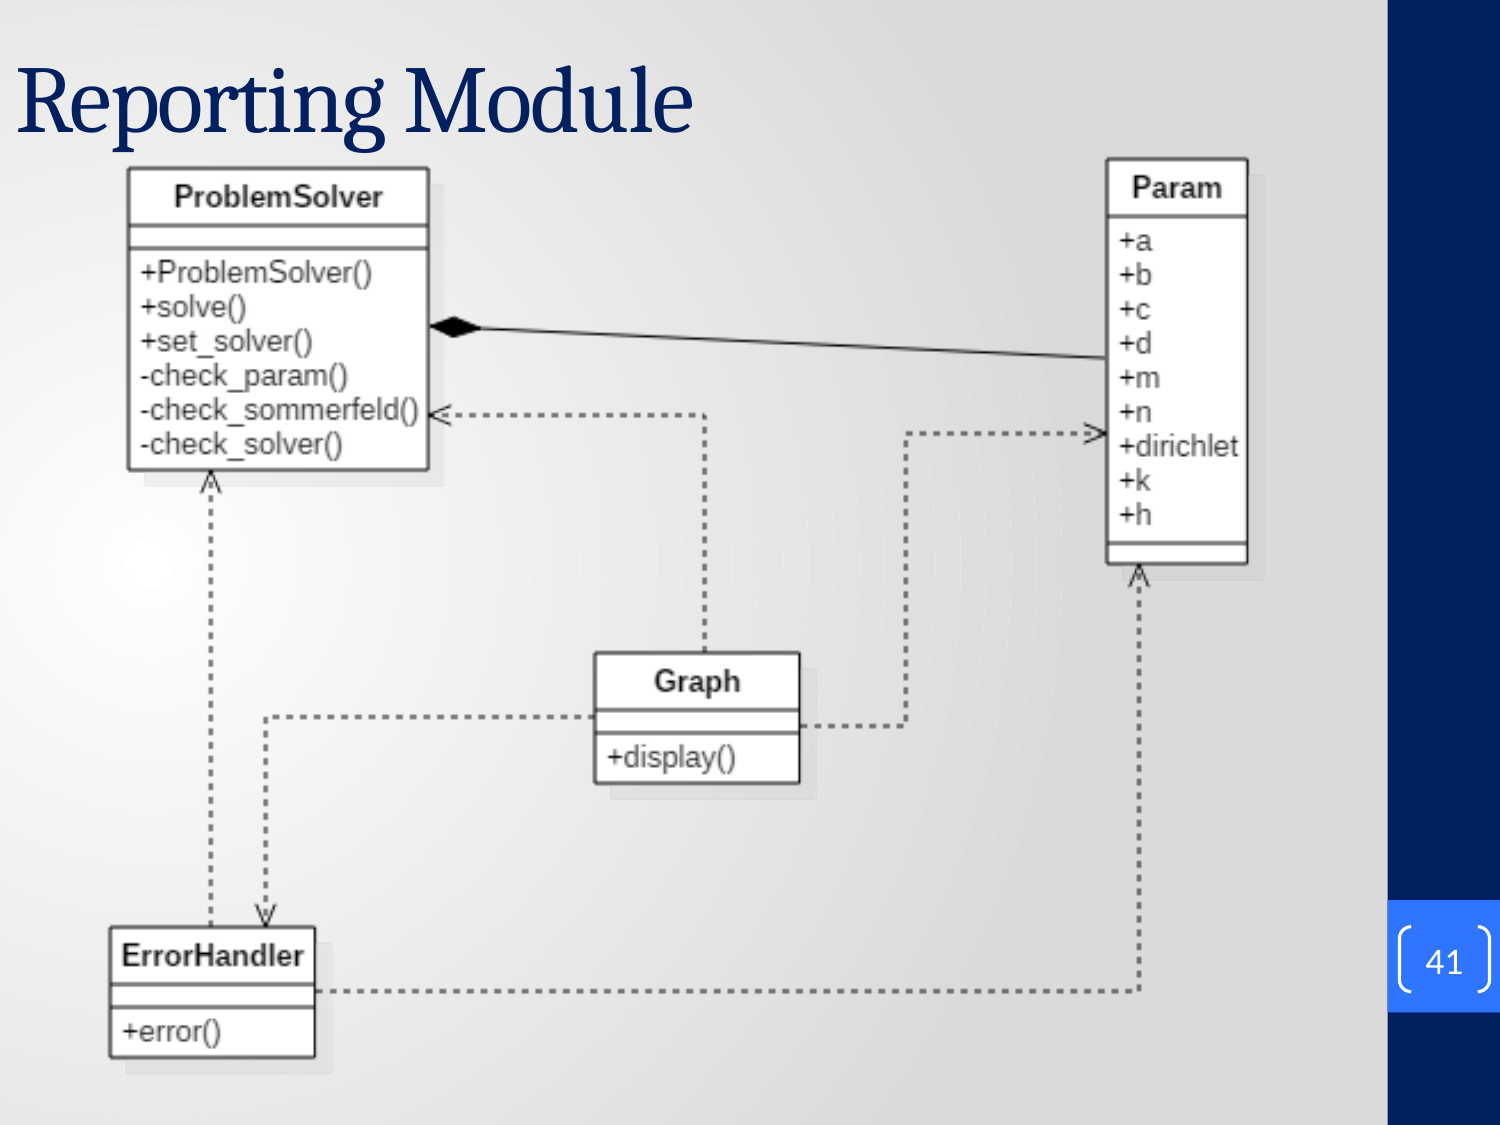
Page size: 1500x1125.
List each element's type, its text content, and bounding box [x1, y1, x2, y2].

title Reporting Module [0, 0, 1250, 188]
slide_number 41 [1397, 925, 1492, 994]
picture [87, 136, 1271, 1082]
